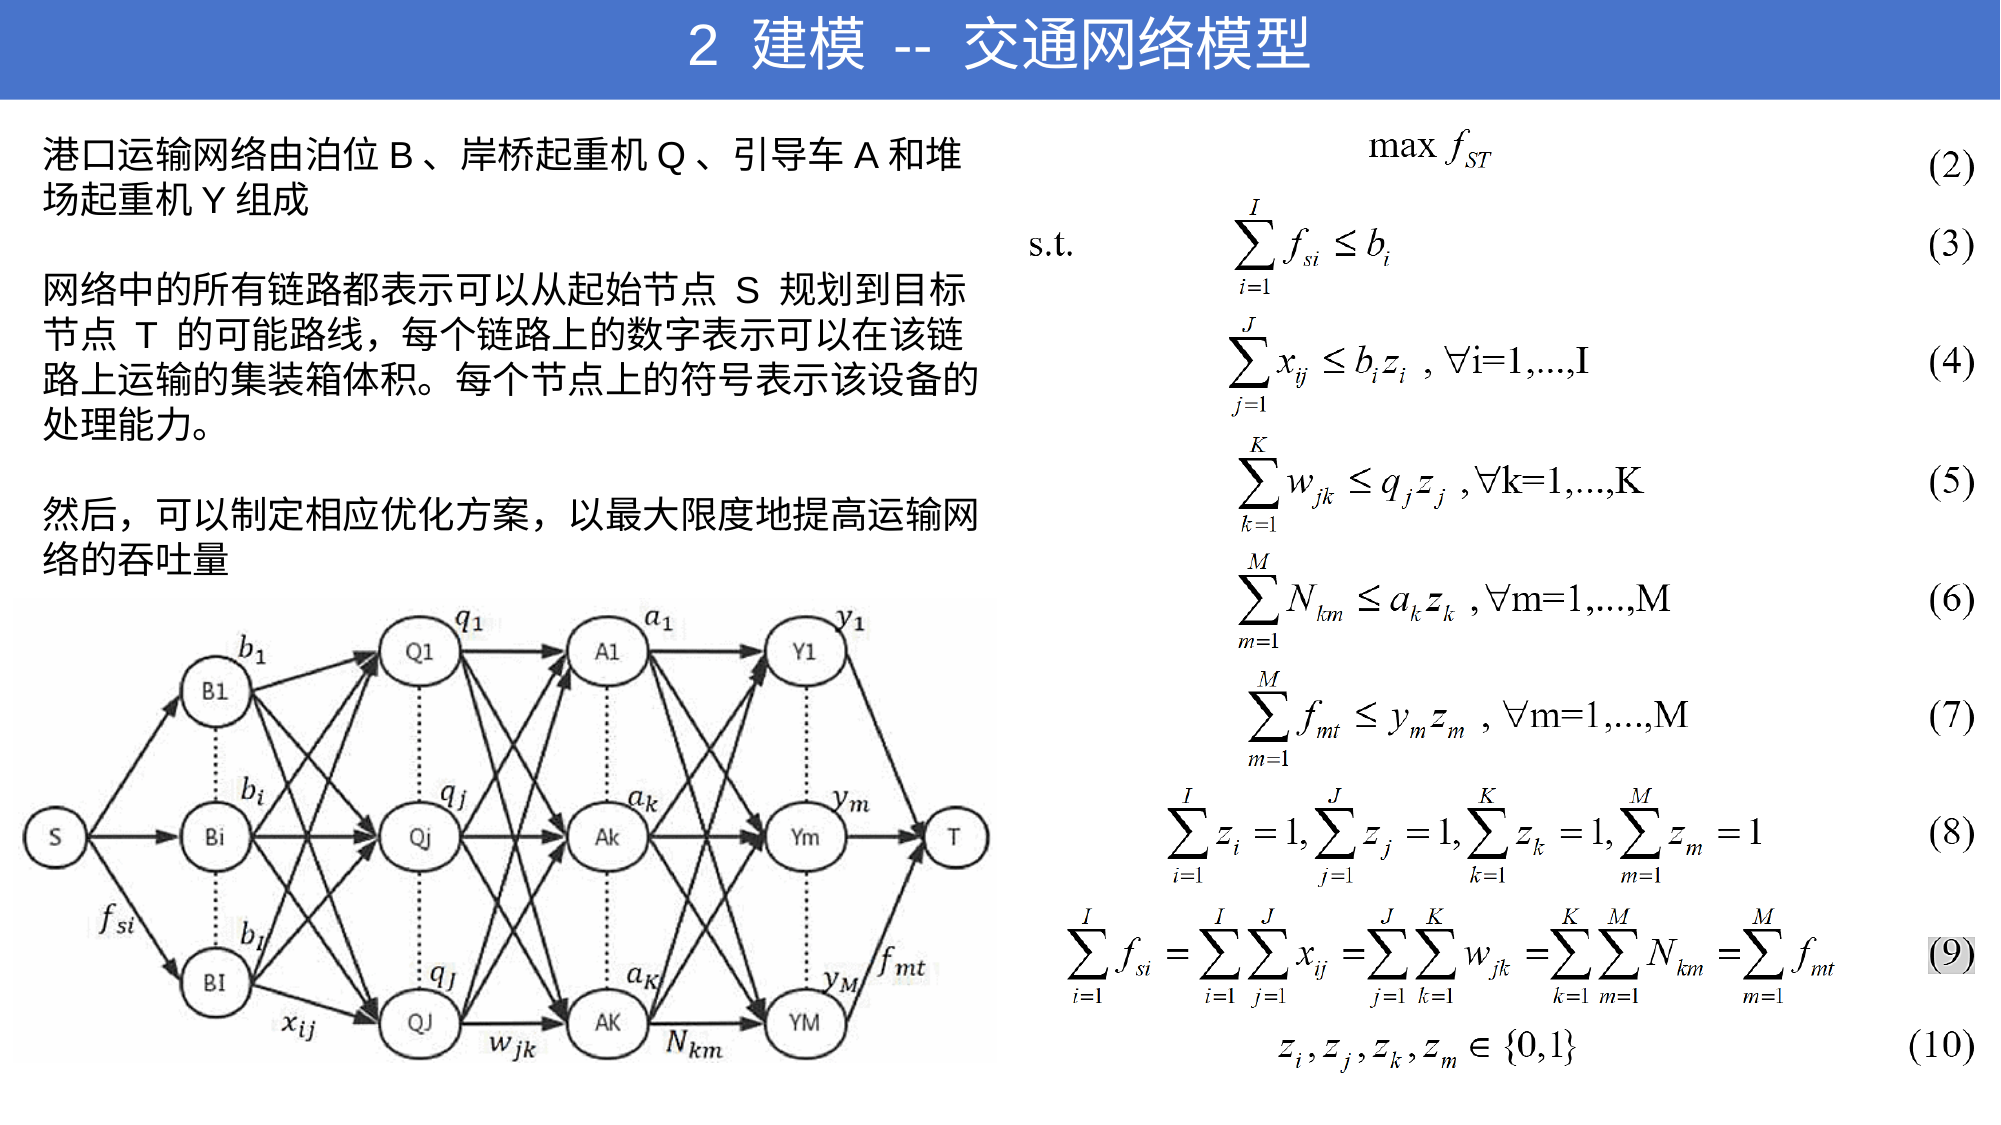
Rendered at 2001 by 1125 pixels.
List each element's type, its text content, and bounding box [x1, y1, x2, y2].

text_box 港口运输网络由泊位B、岸桥起重机Q、引导车A和堆场起重机Y组成 网络中的所有链路都表示可以从起始节点 S 规划到目标节点 T 的可能路线，每个链路上的数字表示可以在该链路上运输的集装箱体积。每个节点上的符号表示该设备的处理能力。 然后，可以制定相应优化方案，以最大限度地提高运输网络的吞吐量 [27, 123, 1007, 634]
picture [12, 597, 998, 1064]
text_box 2 建模 -- 交通网络模型 [0, 0, 2000, 100]
picture [1007, 123, 2000, 1092]
